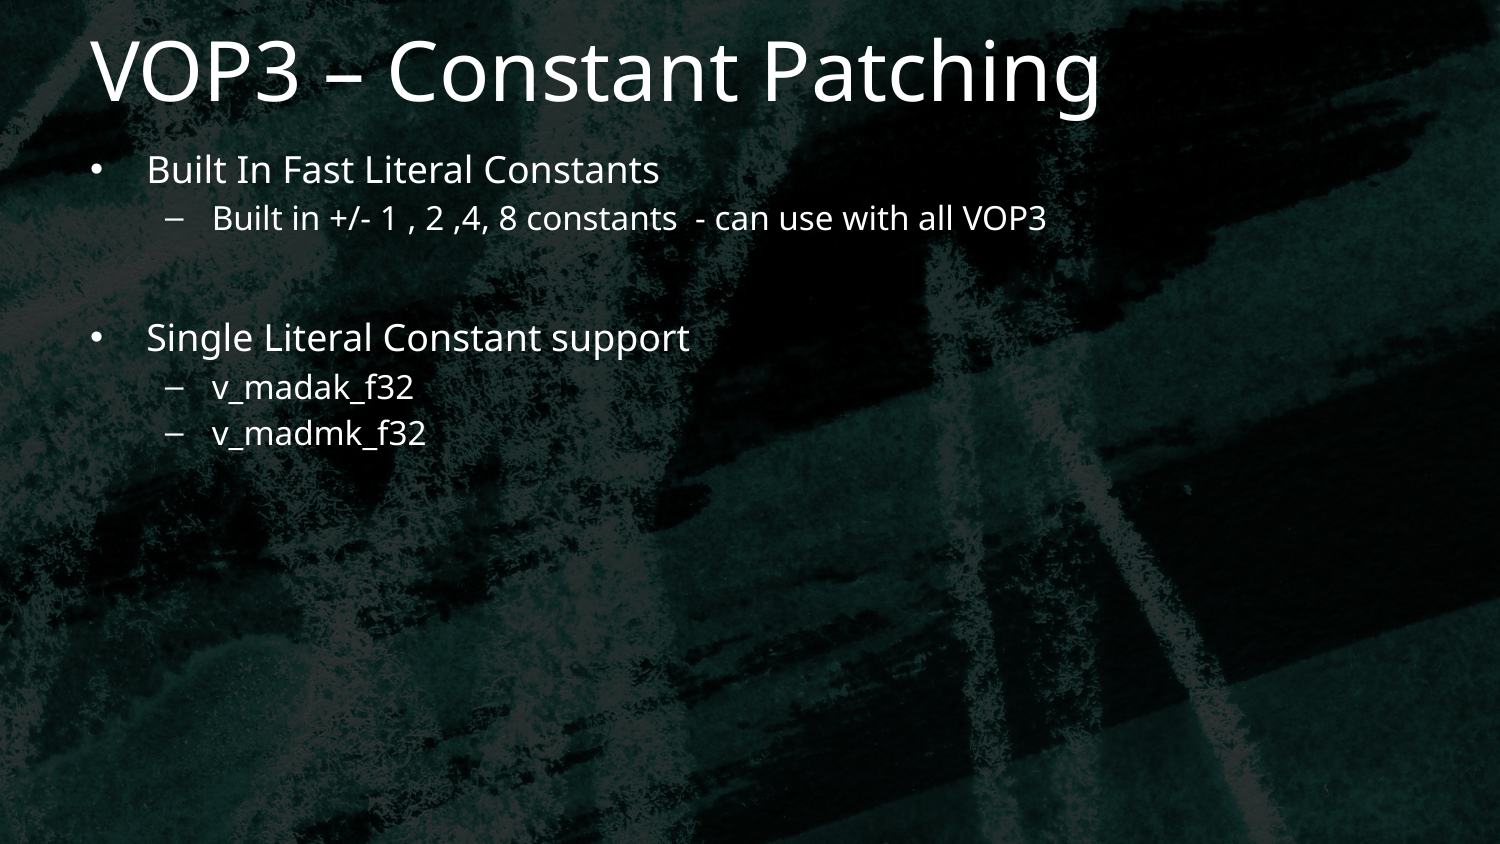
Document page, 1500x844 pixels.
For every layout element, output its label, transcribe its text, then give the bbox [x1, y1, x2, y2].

picture [0, 0, 1500, 844]
list Built In Fast Literal Constants Built in +/- 1 , 2 ,4, 8 constants - can use with all VOP3 Single Literal Constant support v_madak_f32 v_madmk_f32 [75, 138, 1425, 754]
title VOP3 – Constant Patching [75, 22, 1425, 115]
